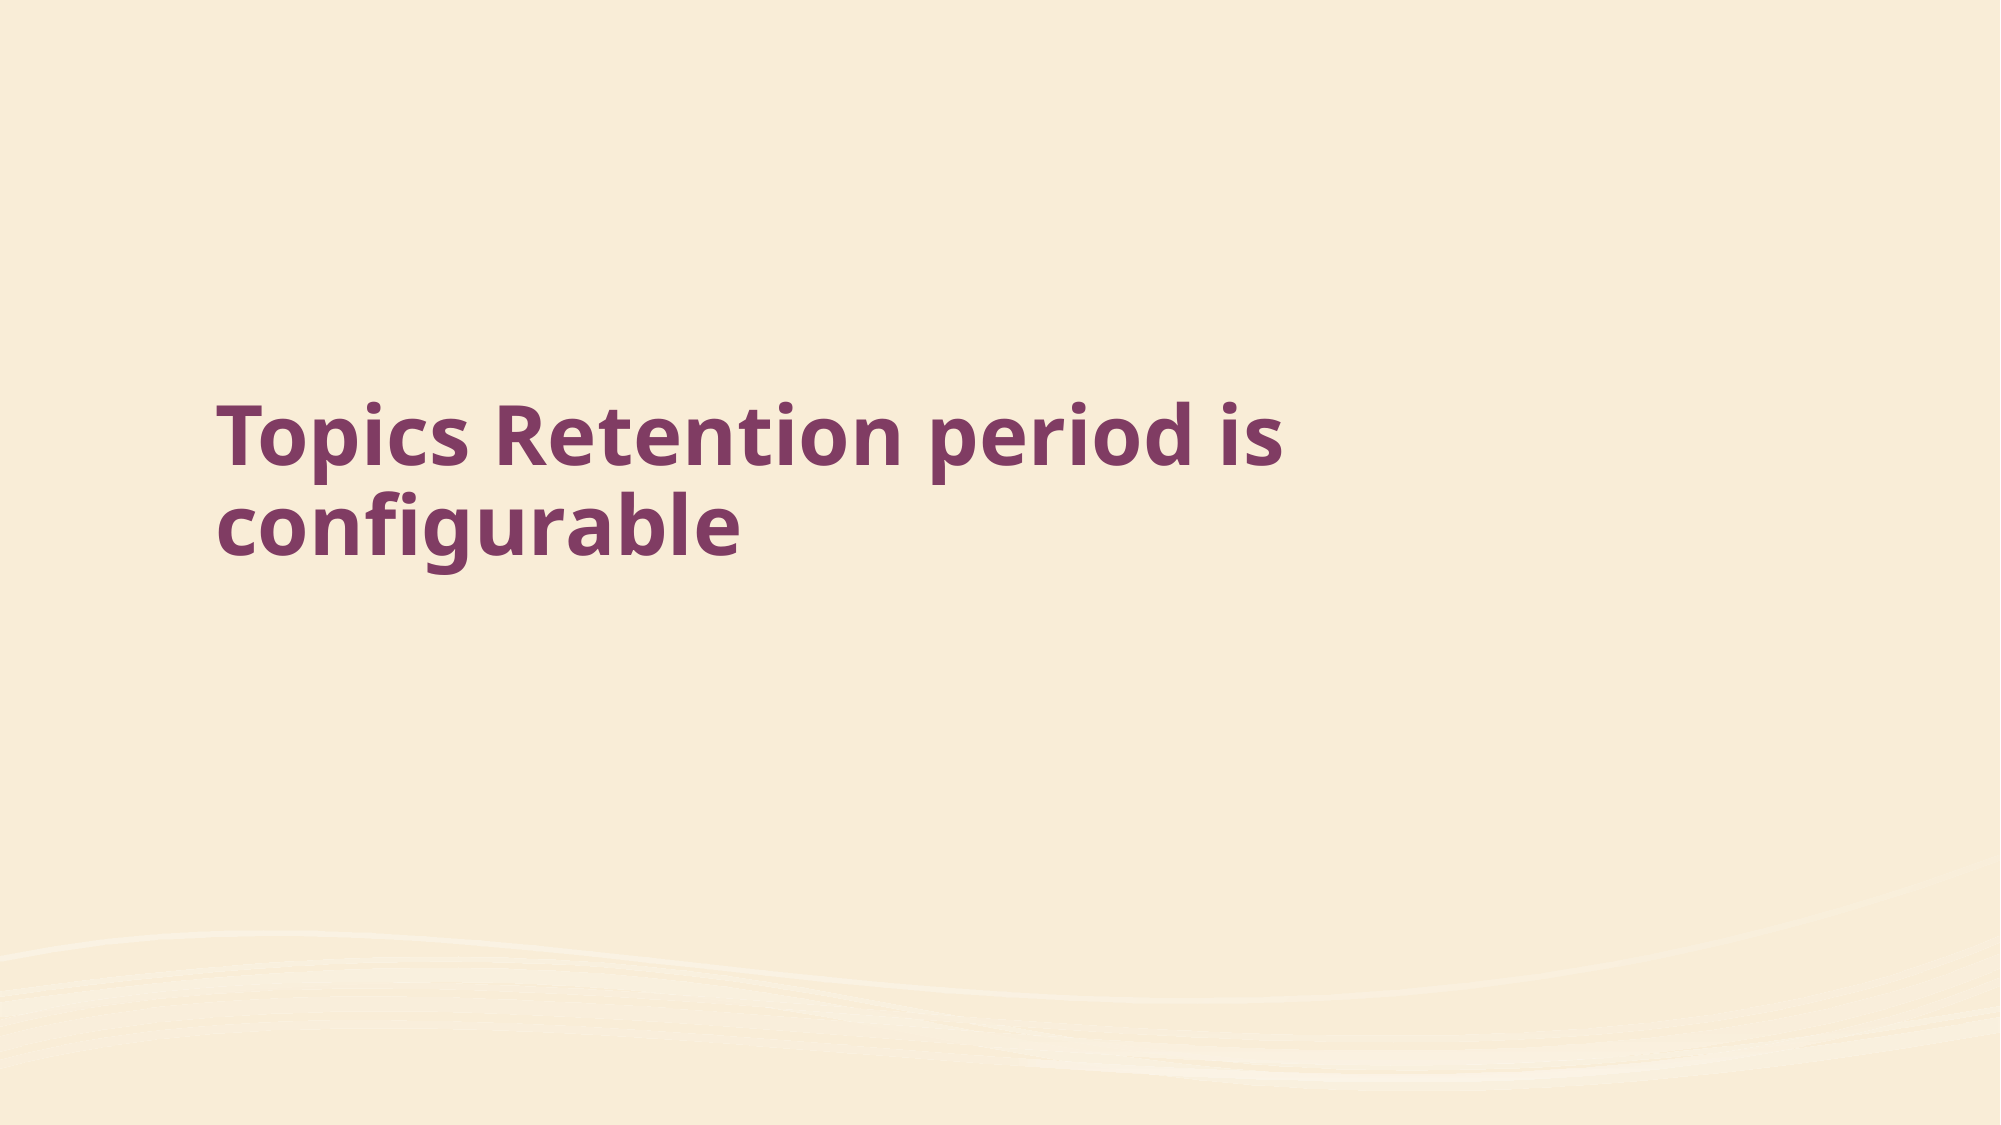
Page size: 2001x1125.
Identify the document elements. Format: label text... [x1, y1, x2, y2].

title Topics Retention period is configurable [200, 381, 1776, 581]
